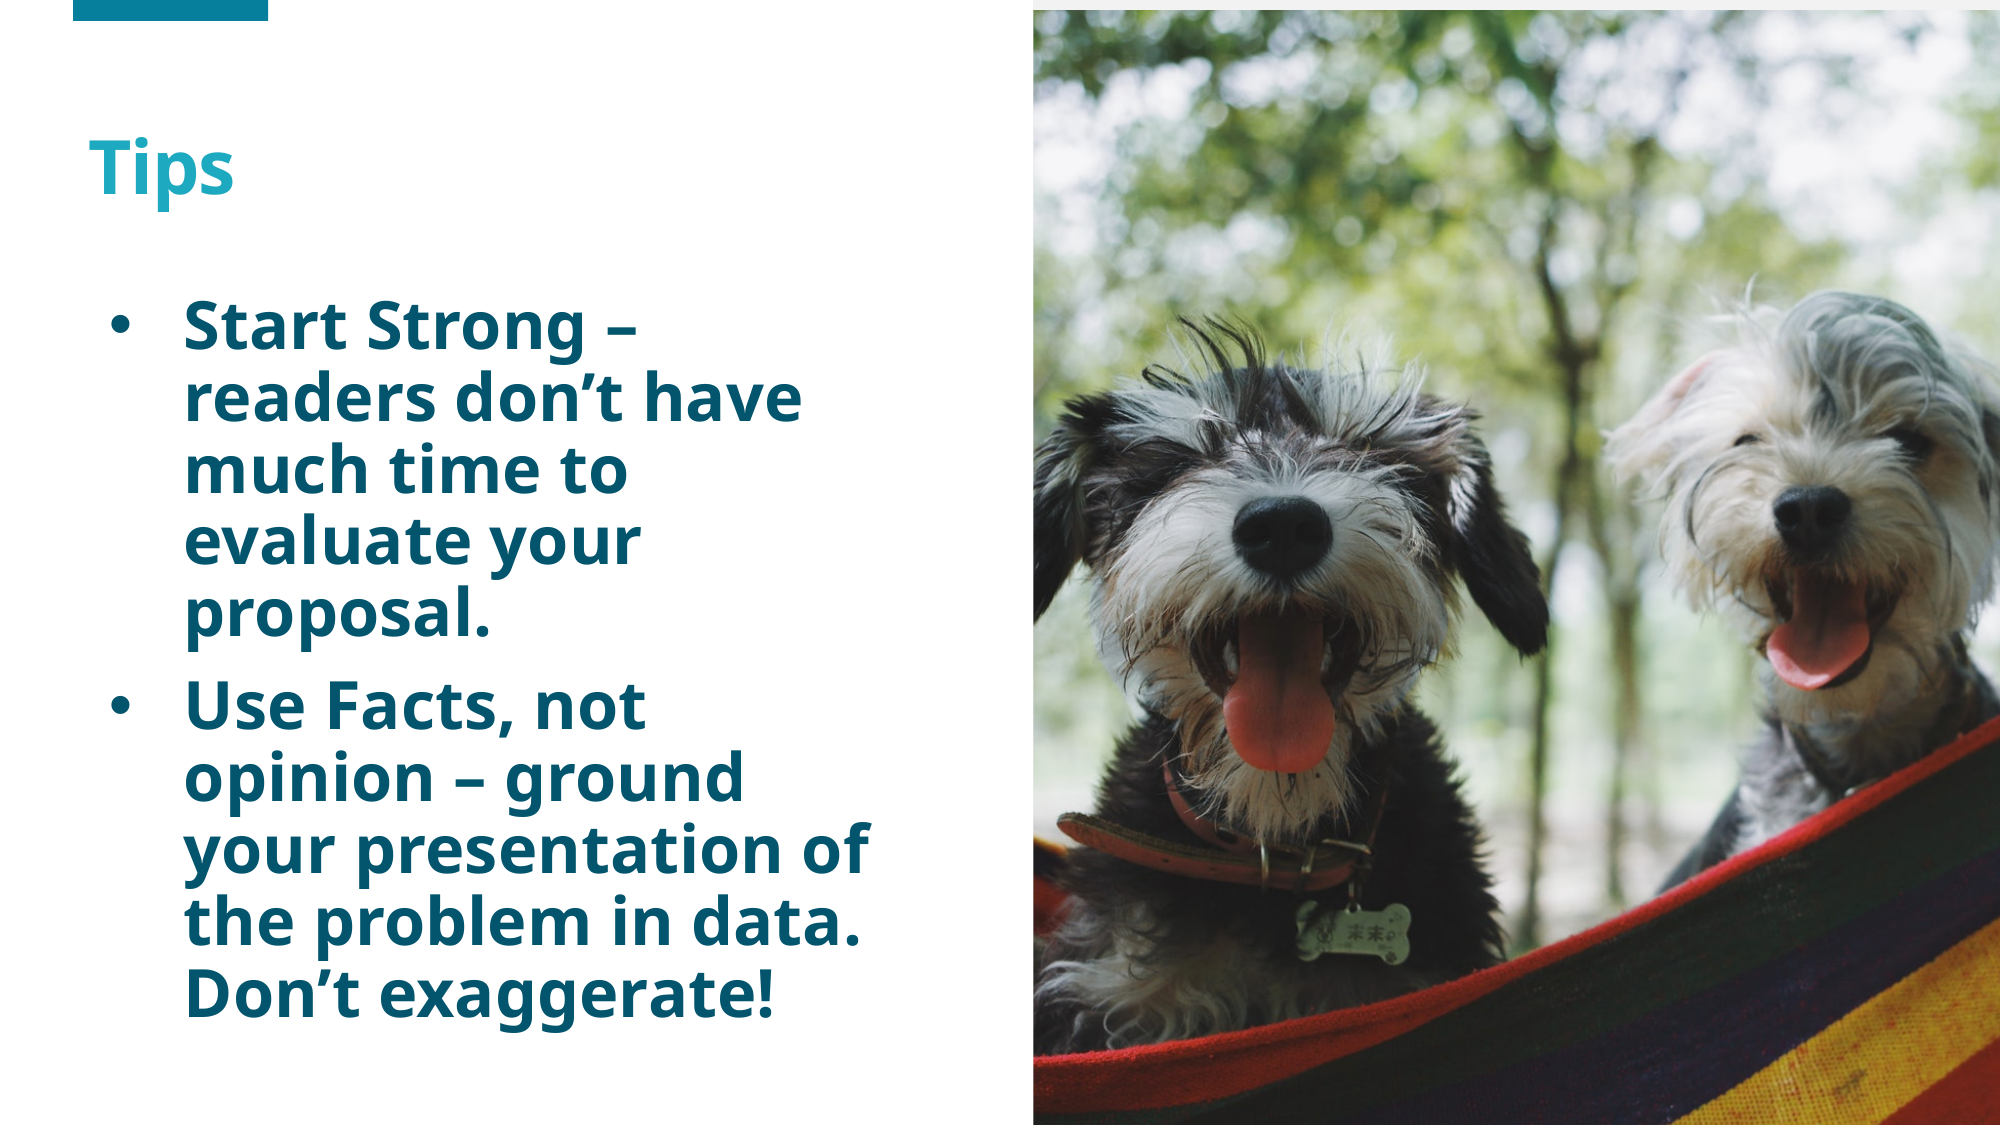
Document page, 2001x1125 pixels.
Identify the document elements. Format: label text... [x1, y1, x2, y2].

title Tips [73, 121, 922, 219]
picture [1033, 0, 2000, 1125]
list Start Strong – readers don’t have much time to evaluate your proposal. Use Facts, not opinion – ground your presentation of the problem in data. Don’t exaggerate! [93, 284, 922, 340]
